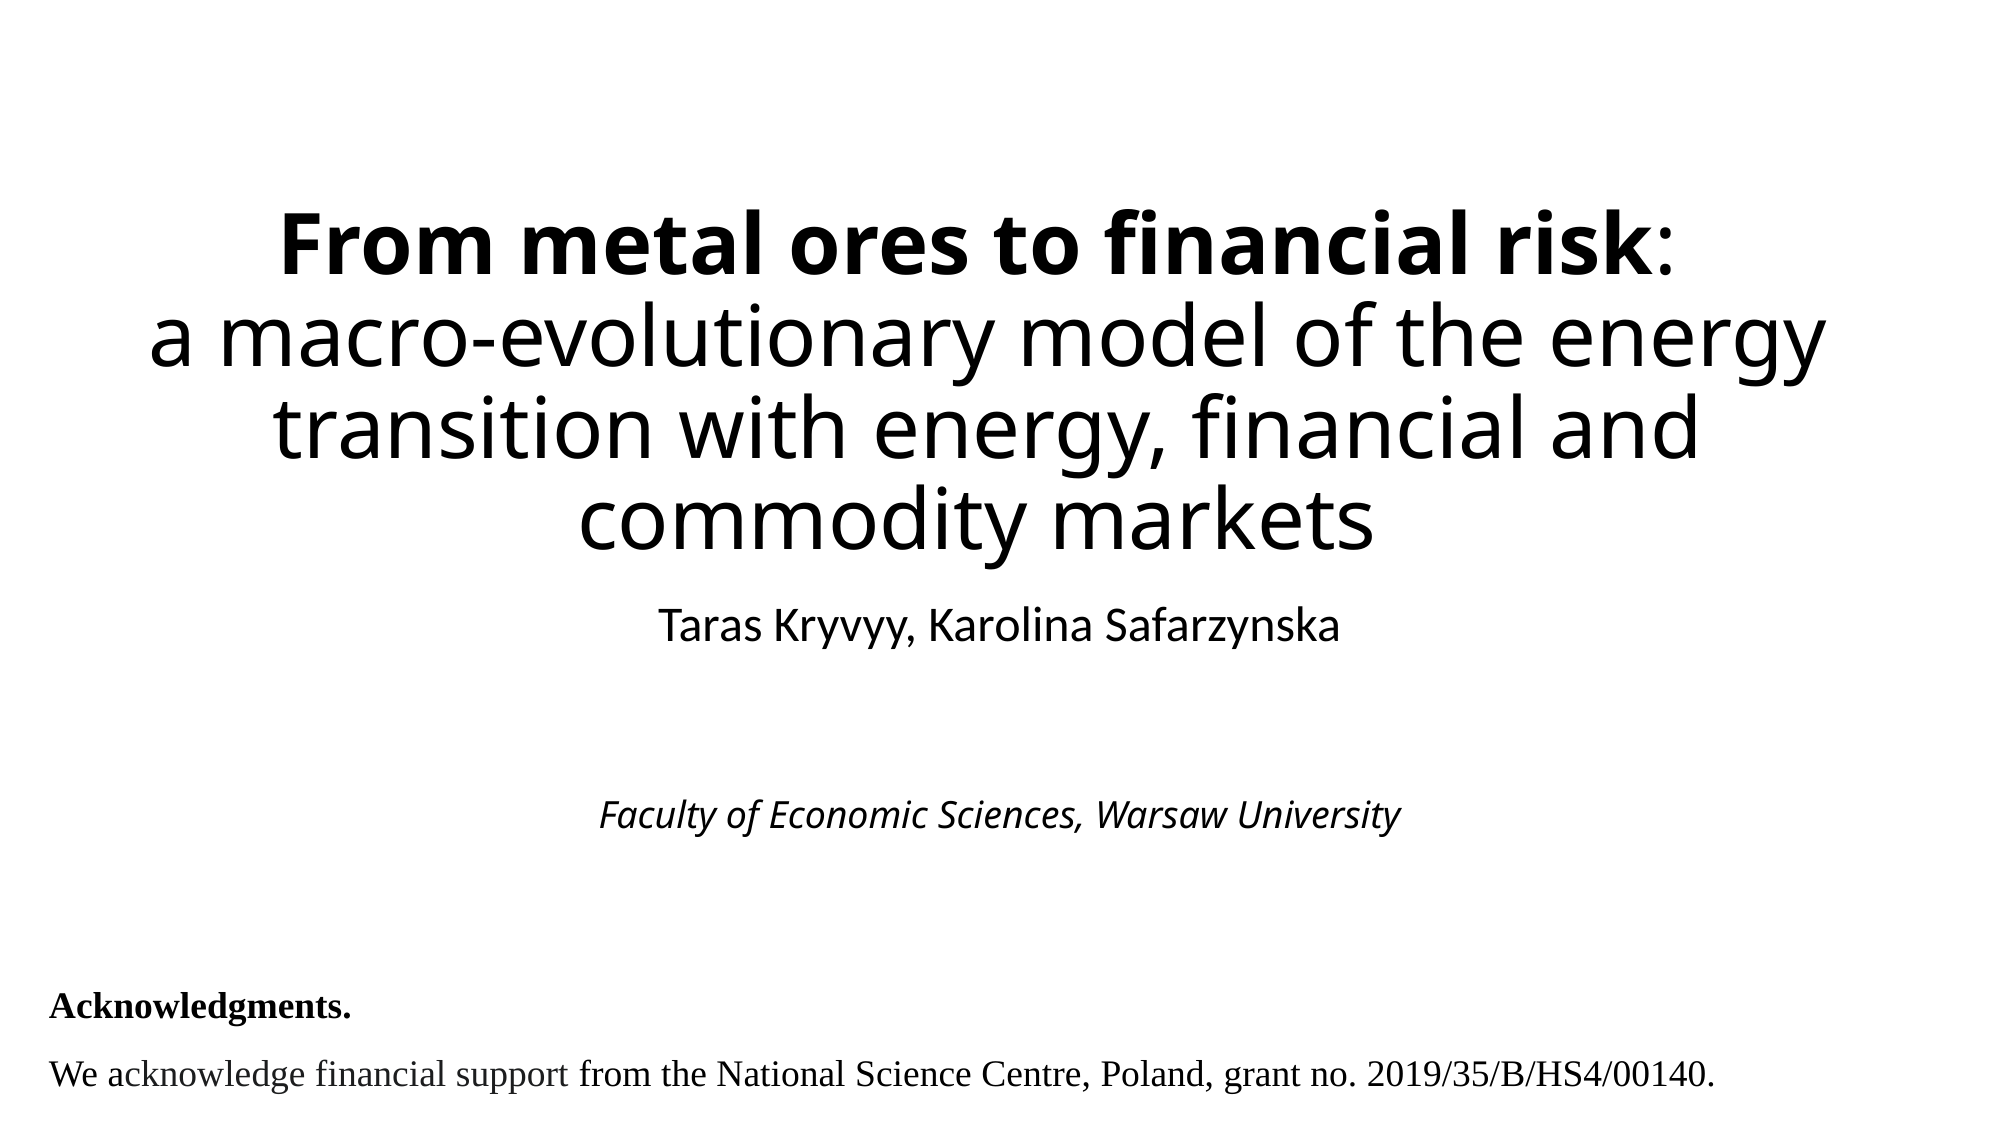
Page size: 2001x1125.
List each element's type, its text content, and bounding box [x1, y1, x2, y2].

title From metal ores to financial risk: a macro-evolutionary model of the energy transition with energy, financial and commodity markets [37, 184, 1939, 576]
subtitle Taras Kryvyy, Karolina Safarzynska Faculty of Economic Sciences, Warsaw University [249, 590, 1750, 863]
text_box Acknowledgments. We acknowledge financial support from the National Science Centre, Poland, grant no. 2019/35/B/HS4/00140. [34, 951, 1810, 1102]
